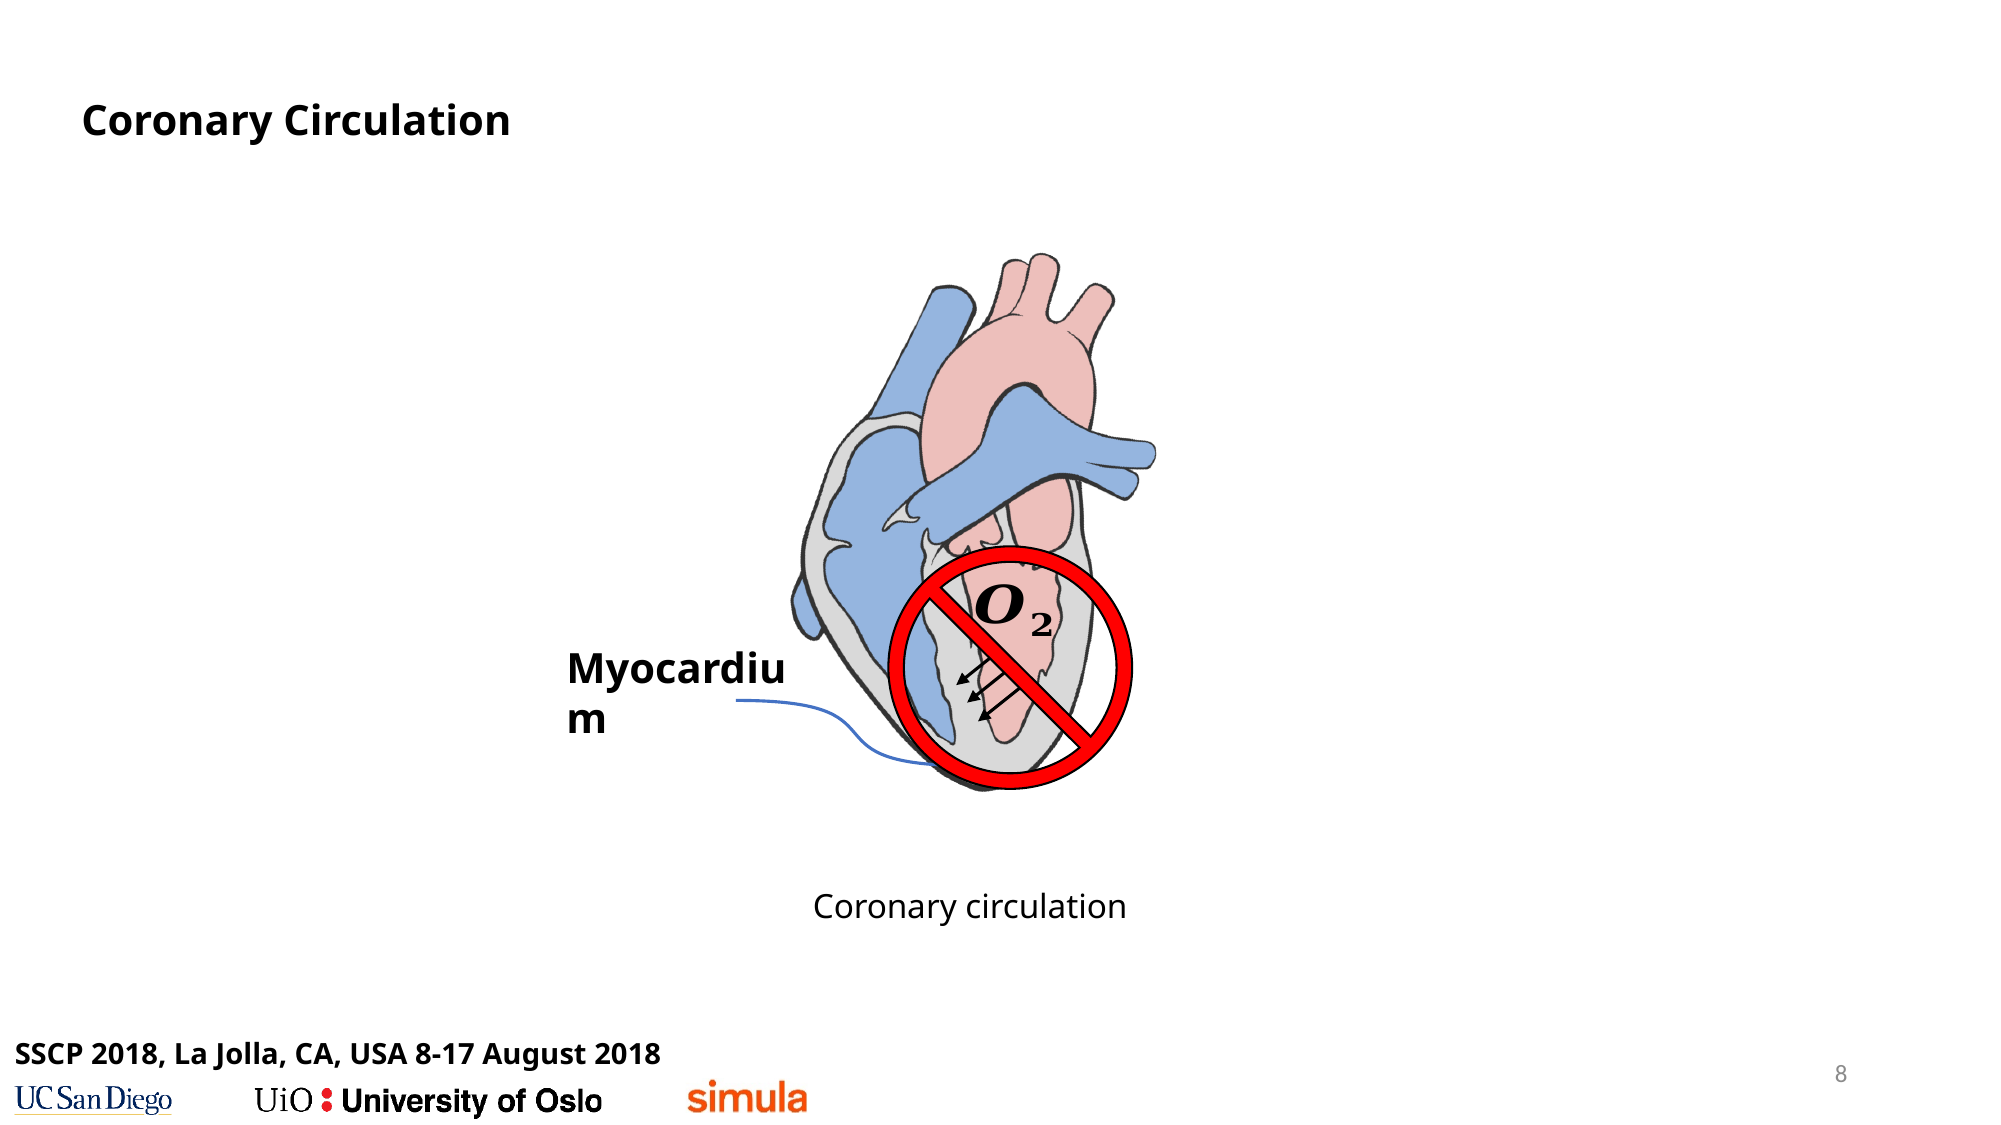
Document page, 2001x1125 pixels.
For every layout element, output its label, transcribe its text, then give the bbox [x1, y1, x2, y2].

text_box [967, 667, 1011, 703]
text_box Myocardium [551, 634, 782, 750]
text_box SSCP 2018, La Jolla, CA, USA 8-17 August 2018 [0, 1027, 2000, 1124]
text_box Coronary circulation [763, 877, 1177, 933]
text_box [735, 700, 971, 766]
picture [685, 1078, 808, 1113]
slide_number 8 [1412, 1042, 1863, 1103]
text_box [978, 686, 1022, 722]
picture [0, 1078, 184, 1120]
text_box [941, 769, 1079, 790]
picture [249, 1083, 602, 1120]
subtitle Coronary Circulation [66, 92, 1955, 986]
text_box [956, 650, 1001, 686]
picture [729, 209, 1247, 815]
